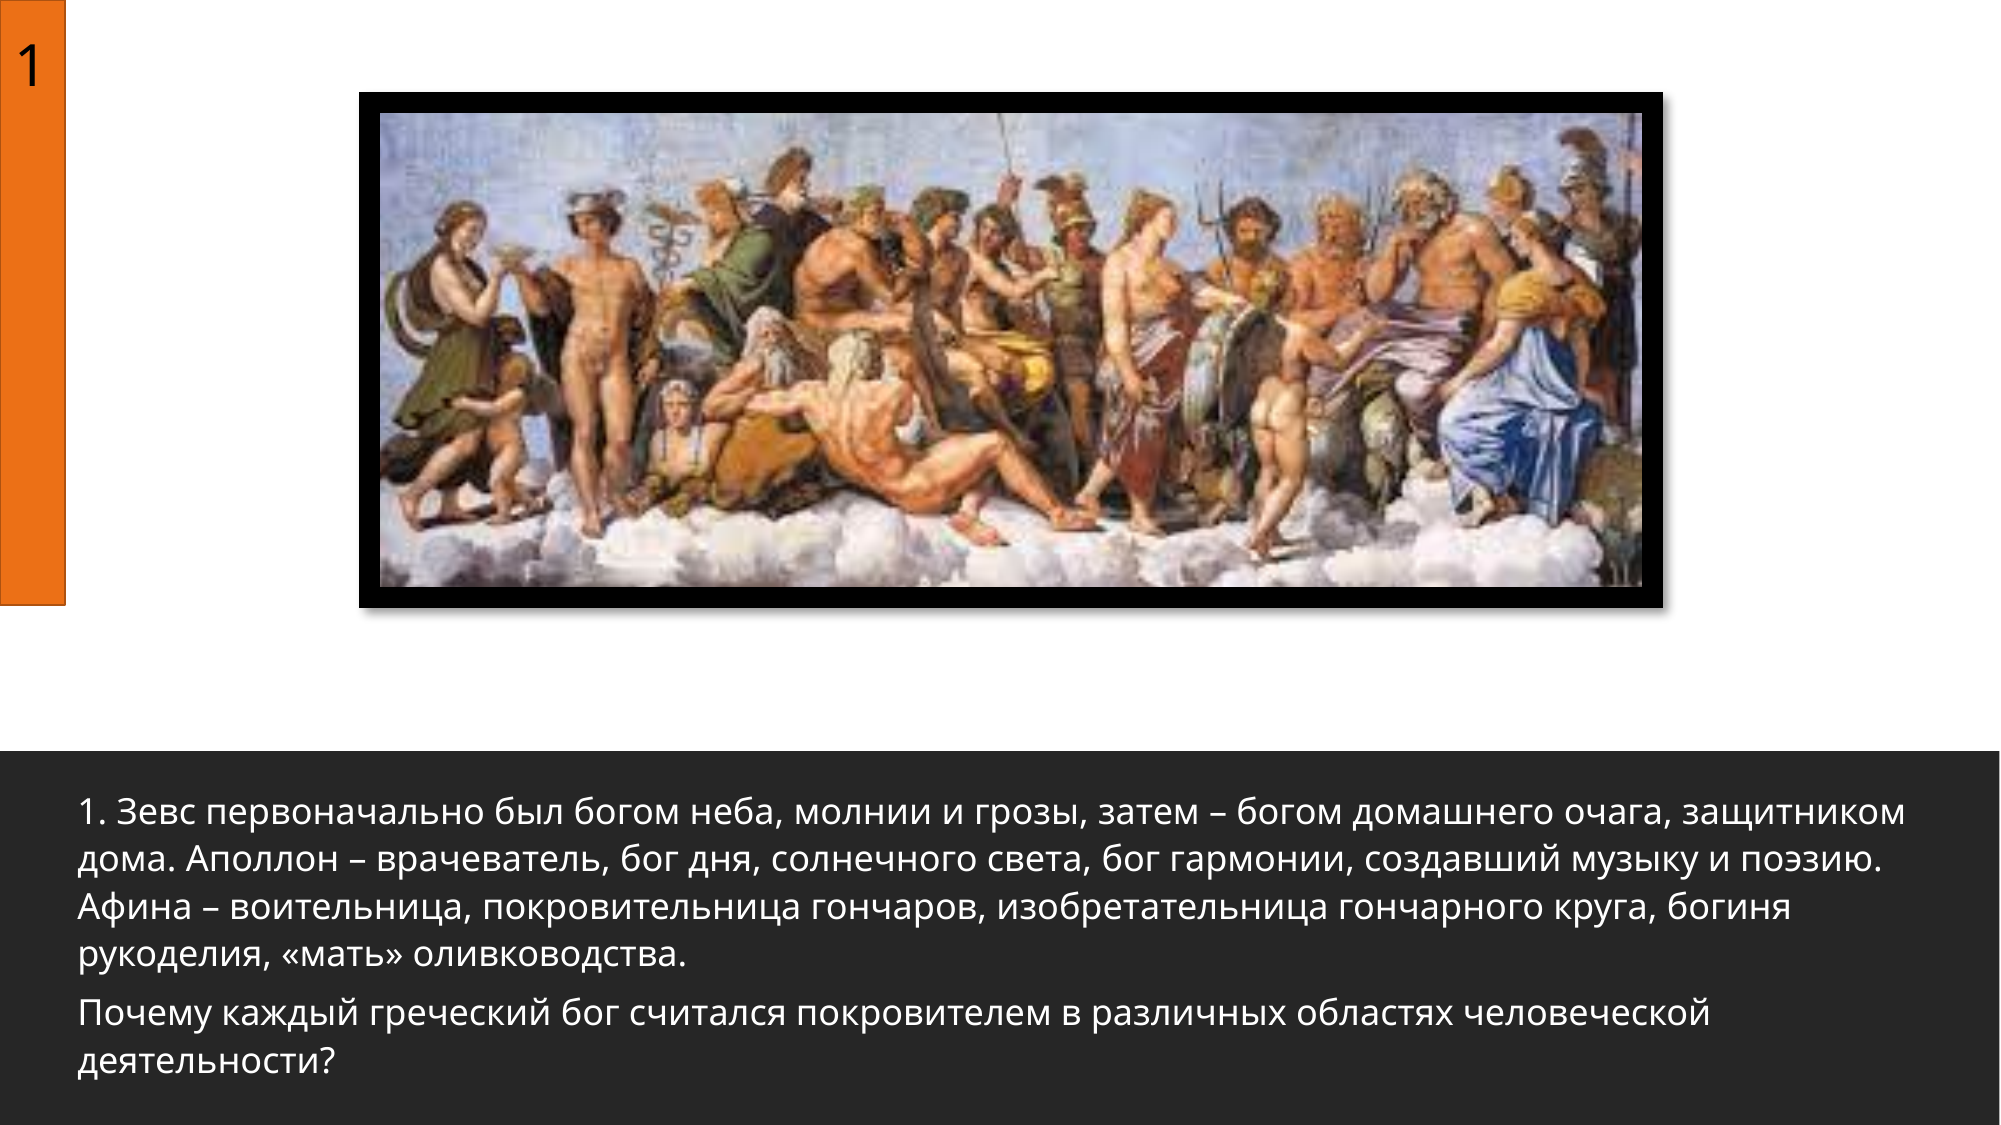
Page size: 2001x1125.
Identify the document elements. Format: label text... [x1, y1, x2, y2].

picture [379, 112, 1643, 588]
list 1. Зевс первоначально был богом неба, молнии и грозы, затем – богом домашнего очага, защитником дома. Аполлон – врачеватель, бог дня, солнечного света, бог гармонии, создавший музыку и поэзию. Афина – воительница, покровительница гончаров, изобретательница гончарного круга, богиня рукоделия, «мать» оливководства. Почему каждый греческий бог считался покровителем в различных областях человеческой деятельности? [62, 783, 1925, 1082]
text_box 1 [0, 21, 65, 106]
text_box [0, 0, 66, 606]
